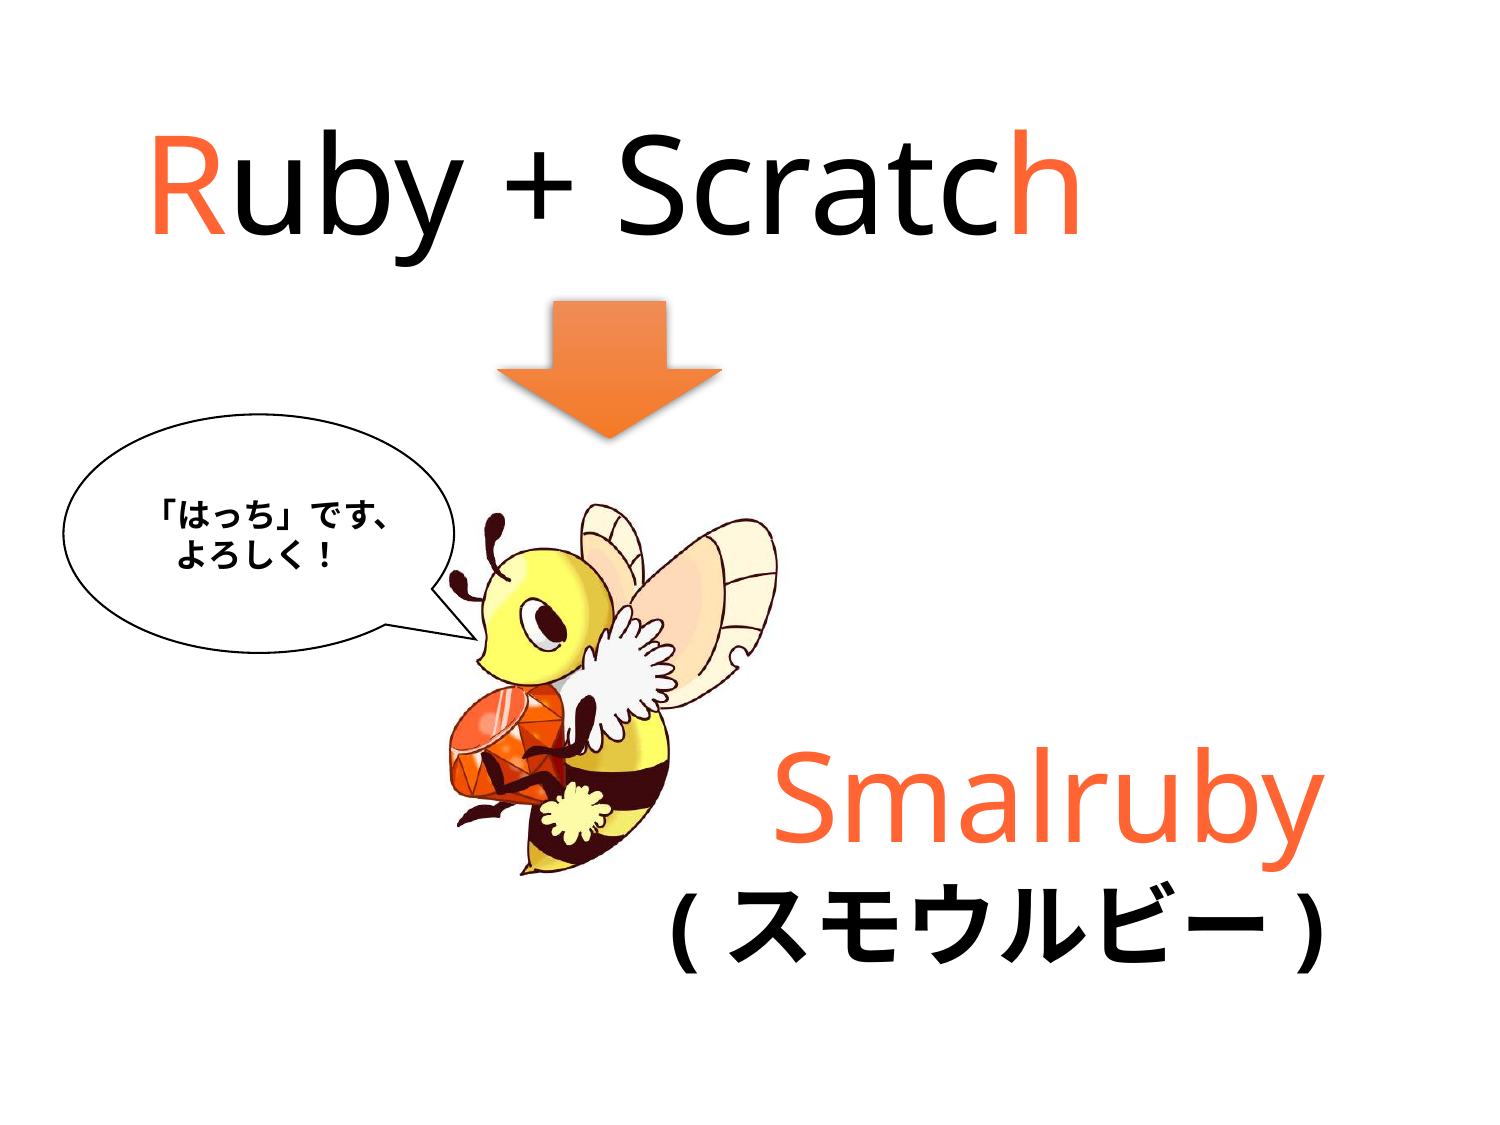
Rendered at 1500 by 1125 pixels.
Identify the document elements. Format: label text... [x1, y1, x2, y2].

text_box 「はっち」です、よろしく！ [62, 413, 436, 654]
text_box [496, 300, 723, 439]
text_box Ruby + Scratch [127, 90, 1346, 270]
picture [393, 481, 805, 892]
text_box Smalruby (スモウルビー) [609, 710, 1341, 985]
